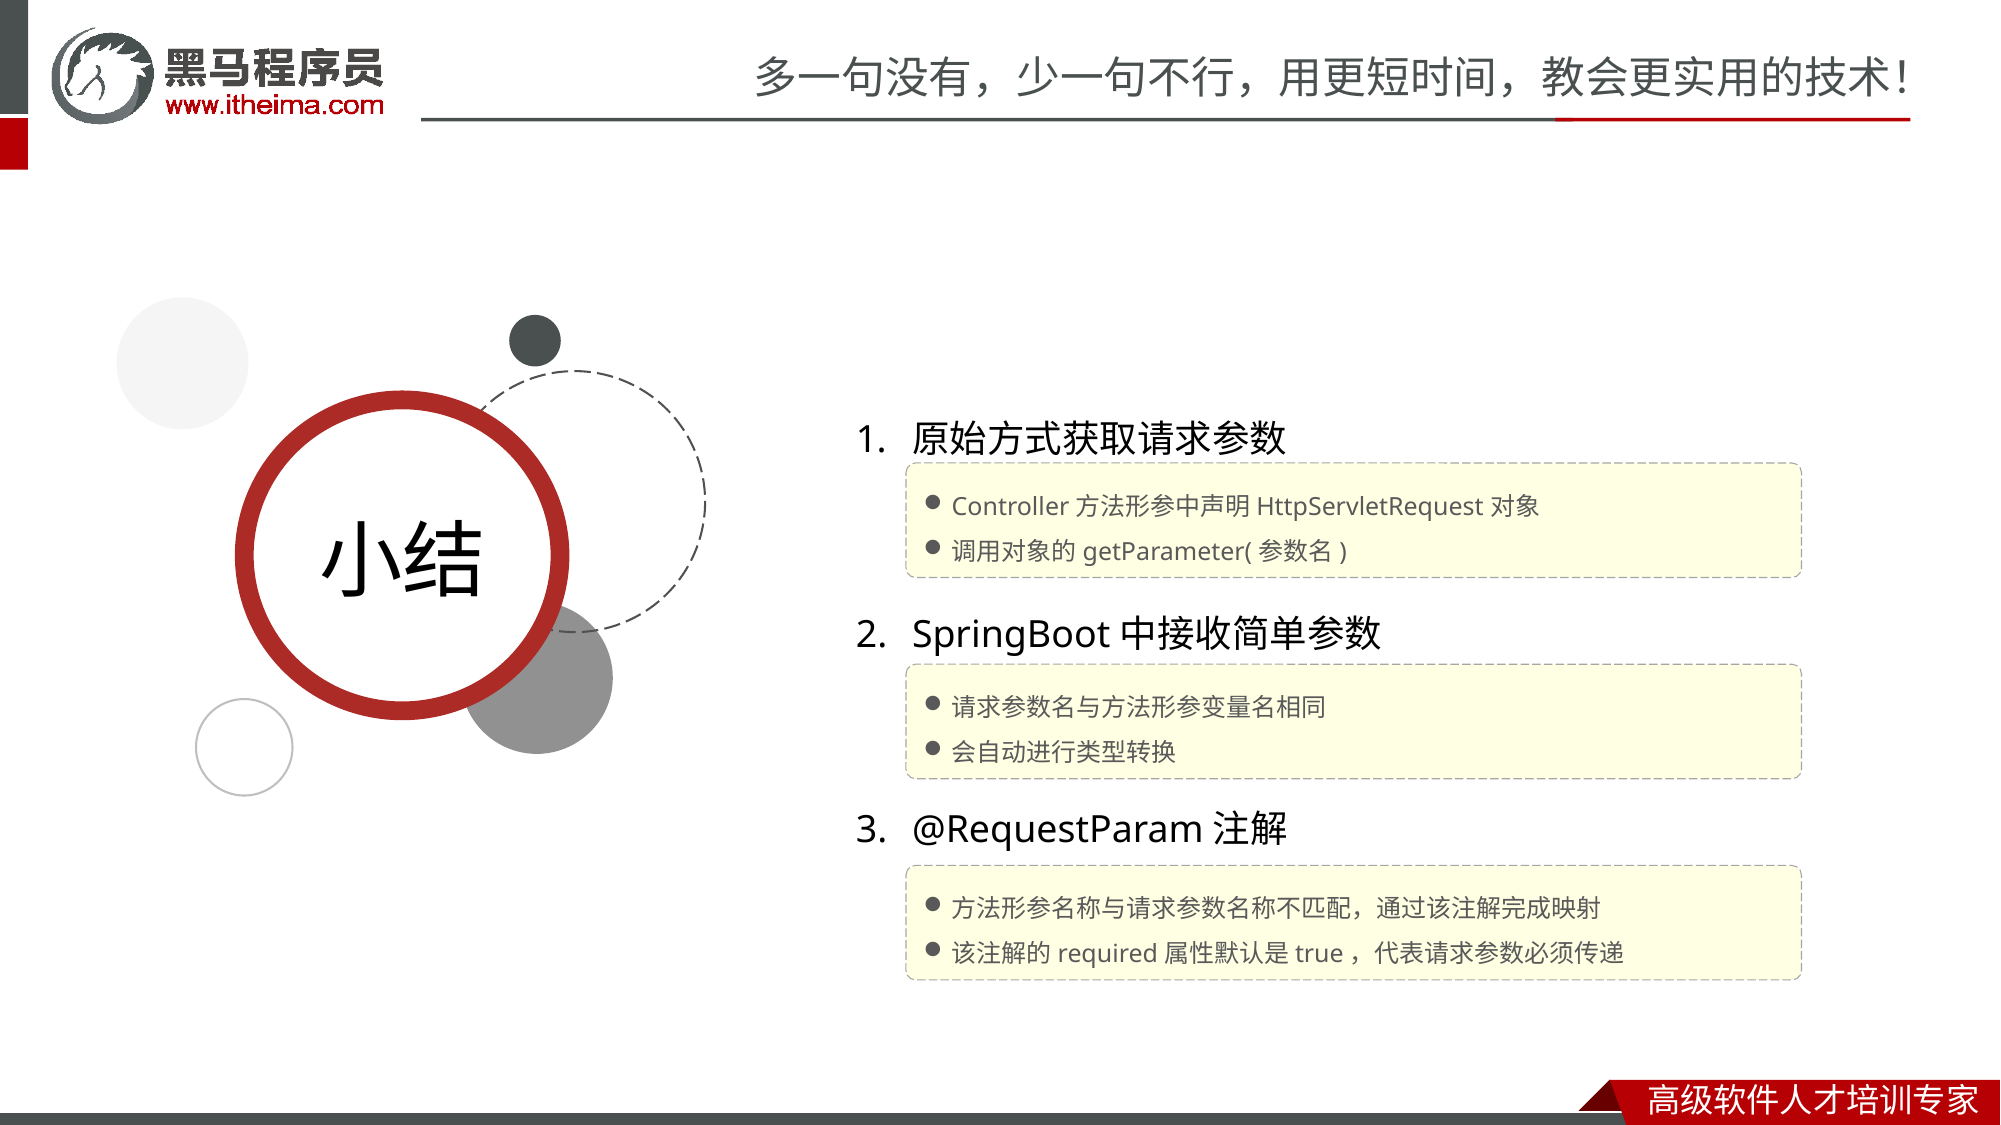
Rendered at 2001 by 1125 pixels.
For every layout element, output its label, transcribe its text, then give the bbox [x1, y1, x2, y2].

text_box 请求参数名与方法形参变量名相同 会自动进行类型转换 [903, 662, 1804, 781]
text_box 方法形参名称与请求参数名称不匹配，通过该注解完成映射 该注解的required属性默认是true，代表请求参数必须传递 [903, 863, 1804, 983]
list 原始方式获取请求参数 SpringBoot中接收简单参数 @RequestParam注解 [841, 239, 1786, 980]
text_box Controller方法形参中声明HttpServletRequest对象 调用对象的getParameter(参数名) [903, 460, 1804, 580]
picture [50, 26, 384, 125]
